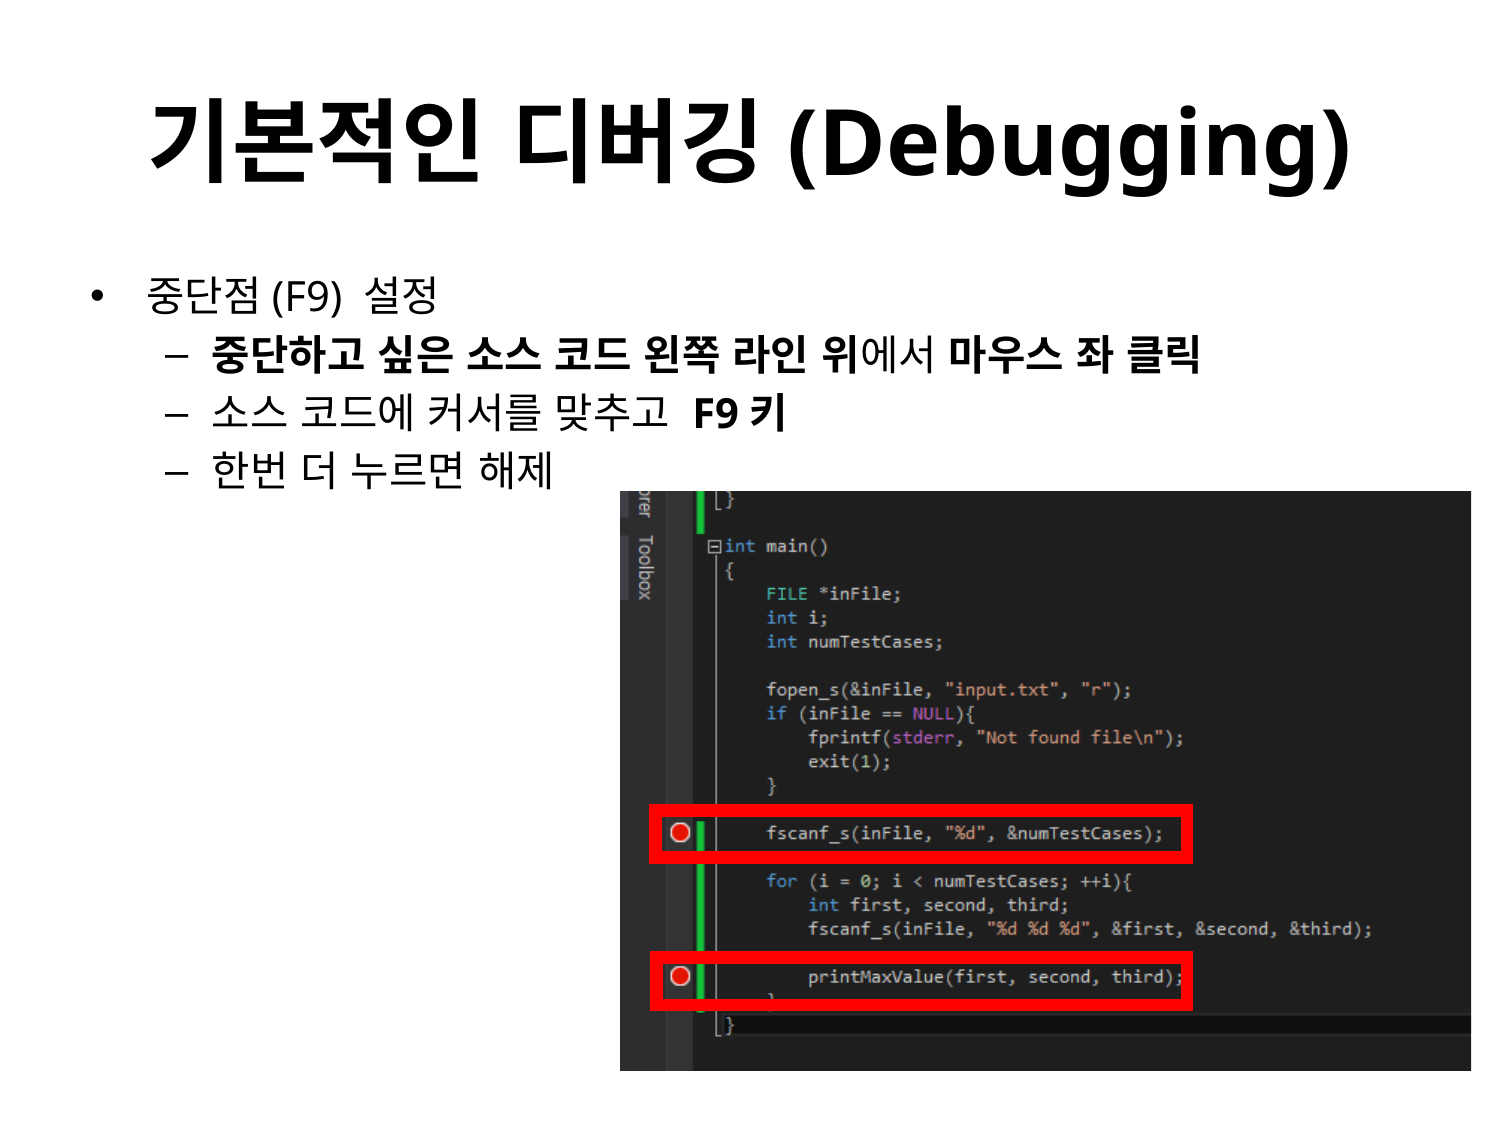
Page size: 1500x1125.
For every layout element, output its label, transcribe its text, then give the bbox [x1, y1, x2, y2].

picture [619, 491, 1472, 1071]
list 중단점(F9) 설정 중단하고 싶은 소스 코드 왼쪽 라인 위에서 마우스 좌 클릭 소스 코드에 커서를 맞추고 F9키 한번 더 누르면 해제 [75, 262, 1425, 1005]
title 기본적인 디버깅(Debugging) [75, 45, 1425, 233]
